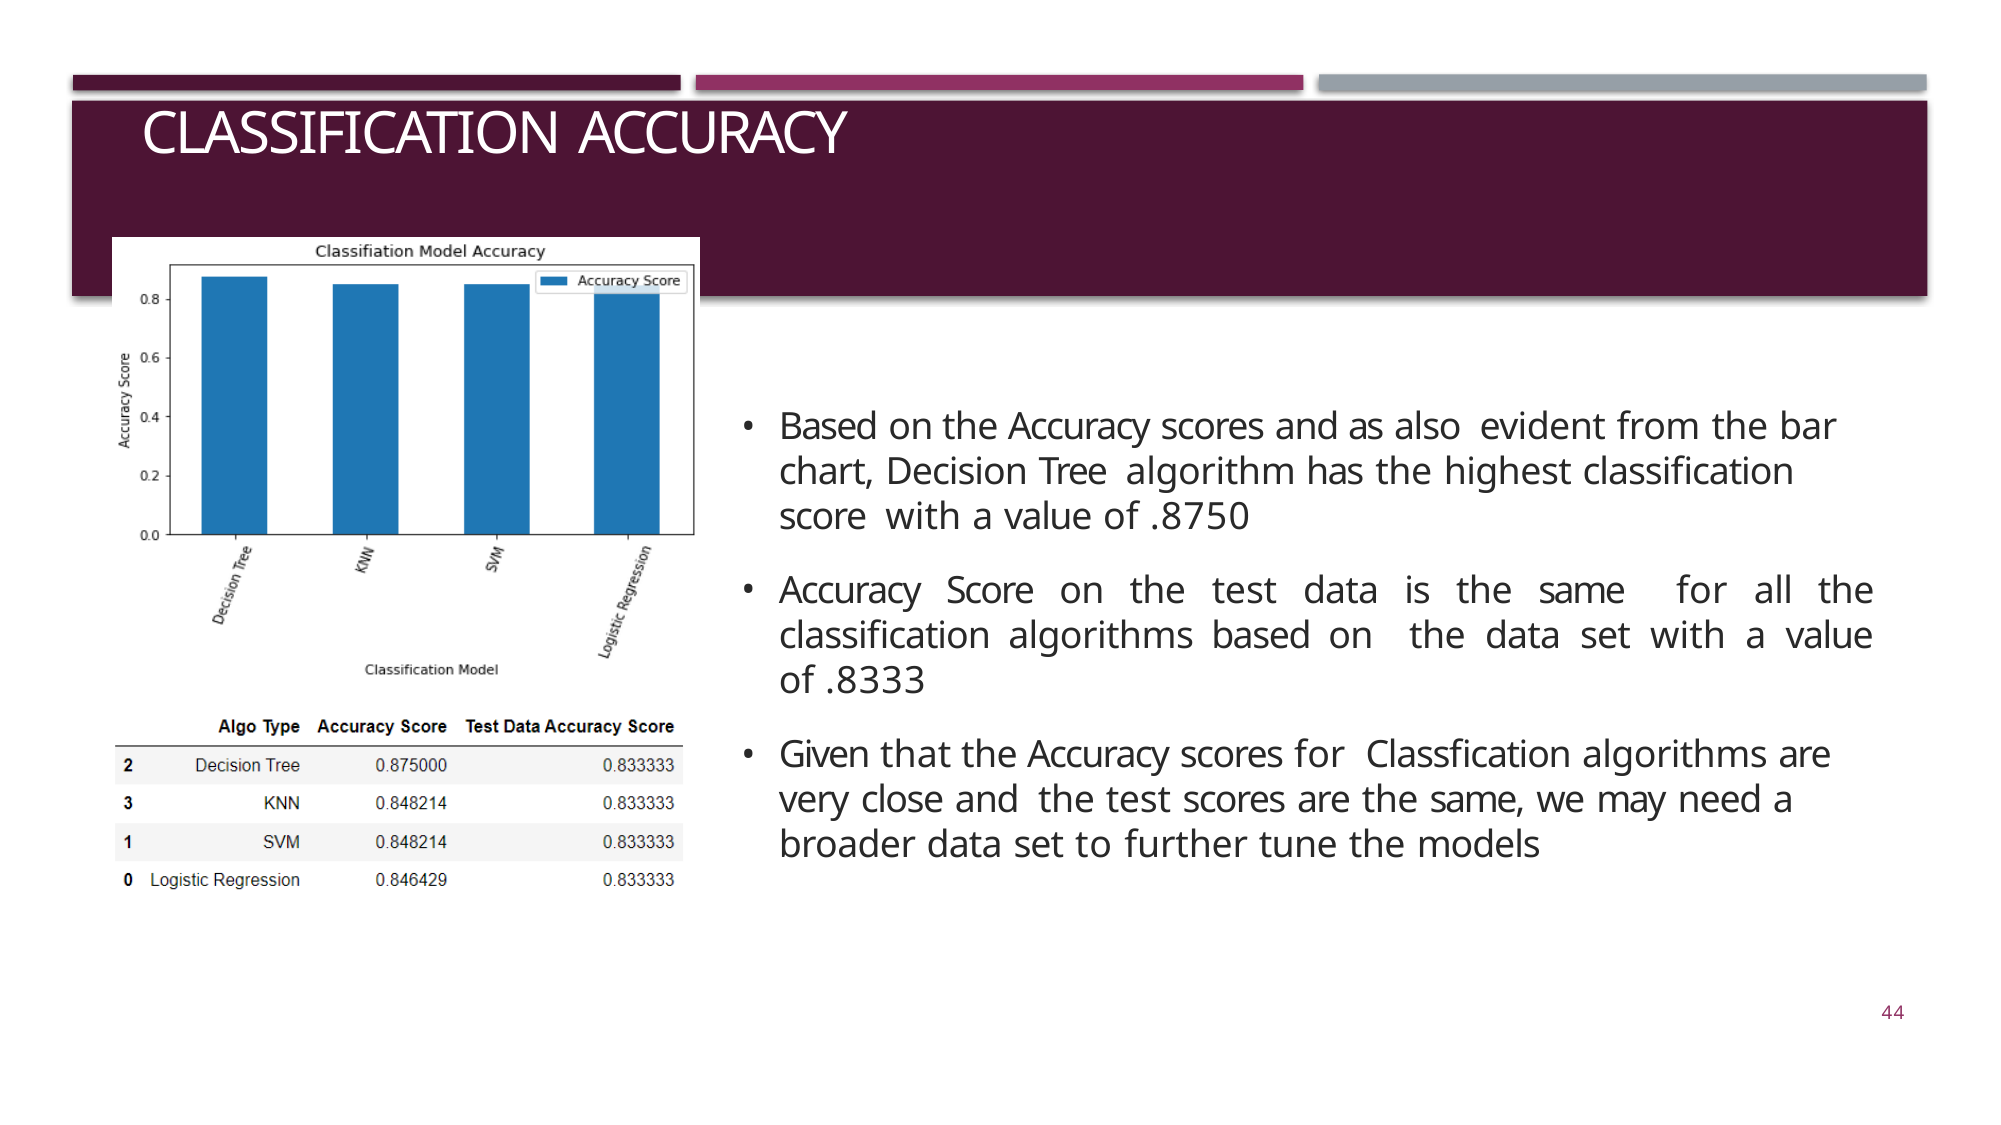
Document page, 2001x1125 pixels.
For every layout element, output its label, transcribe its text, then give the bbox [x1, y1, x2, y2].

slide_number 44 [1732, 680, 1905, 1125]
picture [112, 699, 701, 913]
text_box Based on the Accuracy scores and as also evident from the bar chart, Decision Tree algorithm has the highest classification score with a value of .8750 Accuracy Score on the test data is the same for all the classification algorithms based on the data set with a value of .8333 Given that the Accuracy scores for Classfication algorithms are very close and the test scores are the same, we may need a broader data set to further tune the models [739, 399, 1889, 866]
picture [112, 237, 701, 683]
title Classification Accuracy [139, 0, 883, 166]
